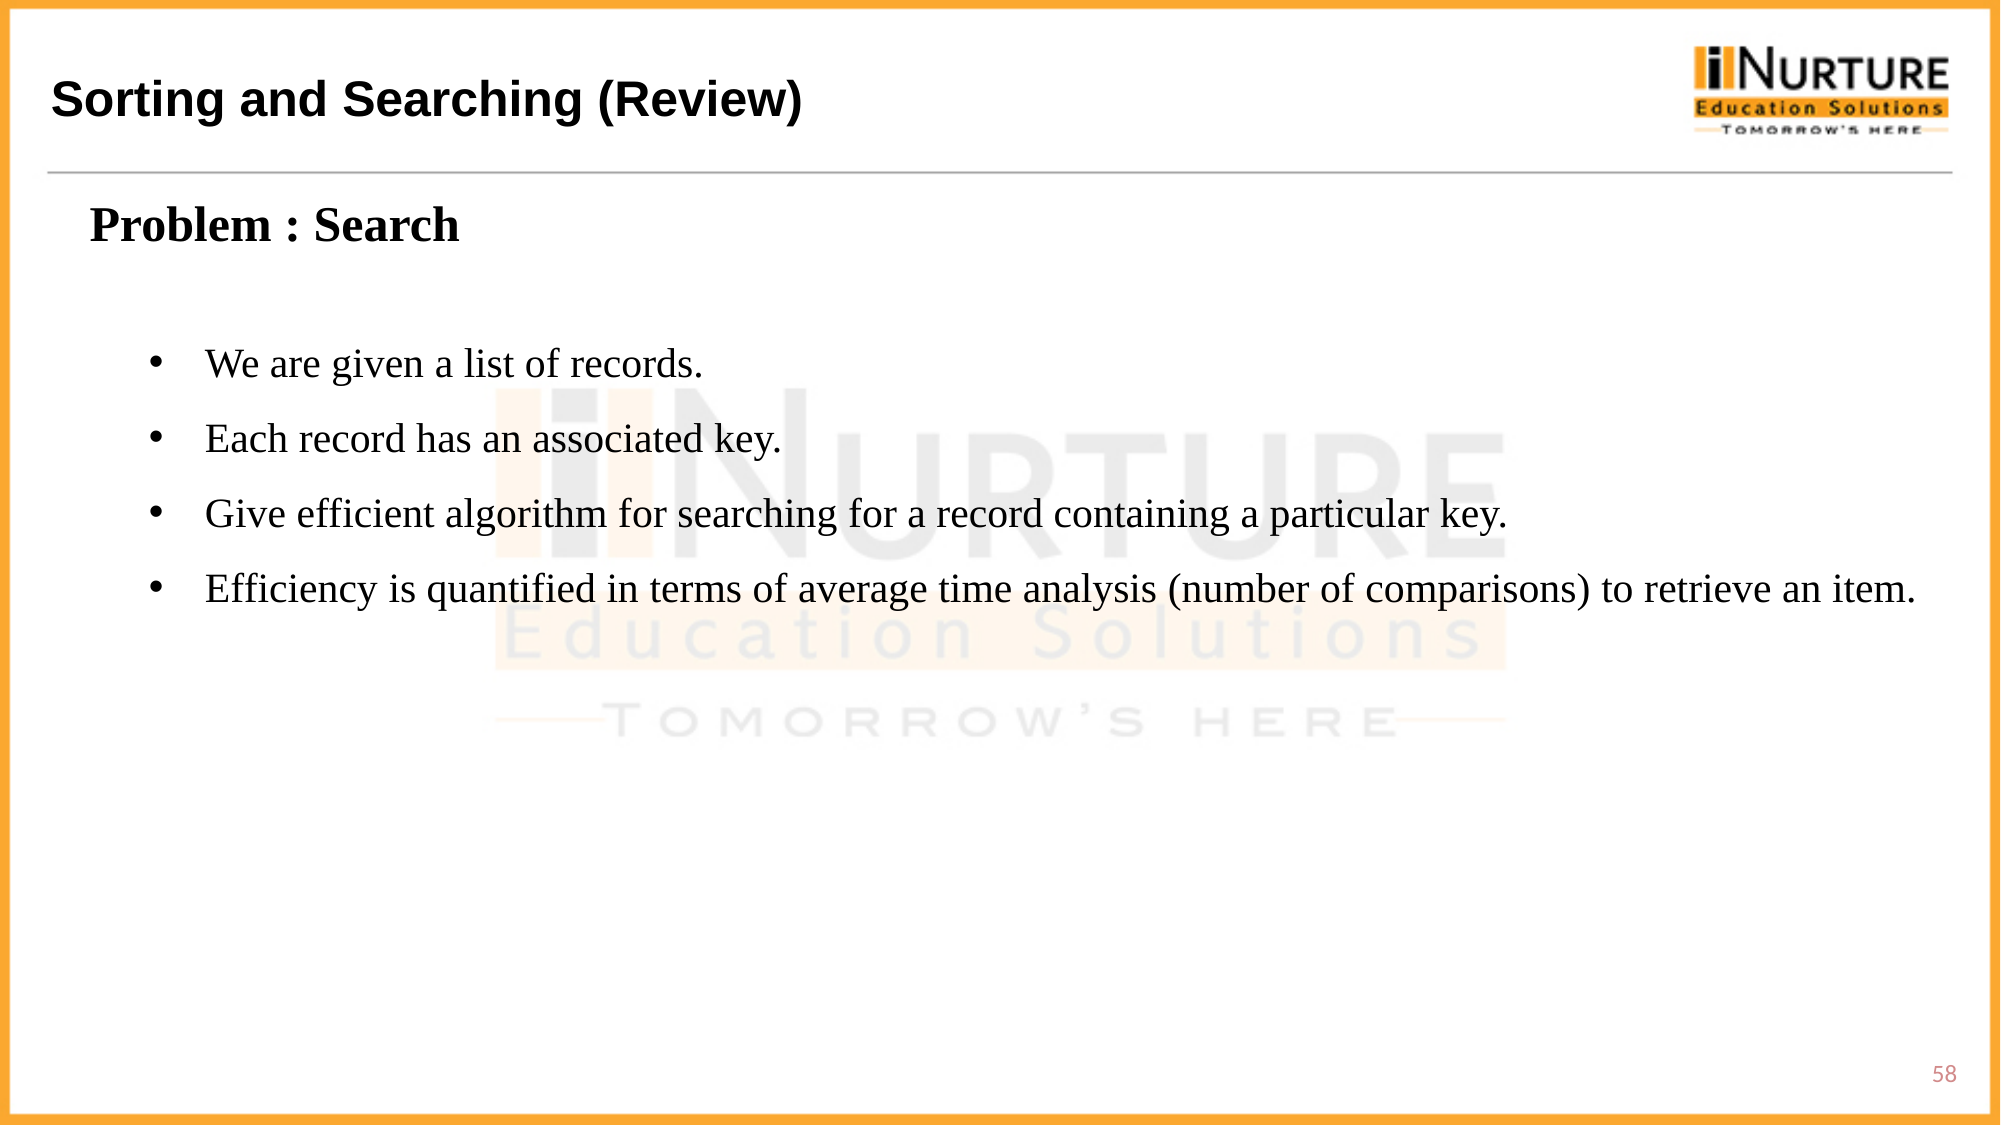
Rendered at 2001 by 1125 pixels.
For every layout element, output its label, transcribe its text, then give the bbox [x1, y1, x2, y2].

text_box Sorting and Searching (Review) [33, 59, 1716, 134]
text_box Problem : Search We are given a list of records. Each record has an associated key. Give efficient algorithm for searching for a record containing a particular key. Efficiency is quantified in terms of average time analysis (number of comparisons) to retrieve an item. [15, 183, 1955, 619]
picture [0, 0, 2001, 1125]
slide_number 58 [1901, 1042, 1973, 1103]
